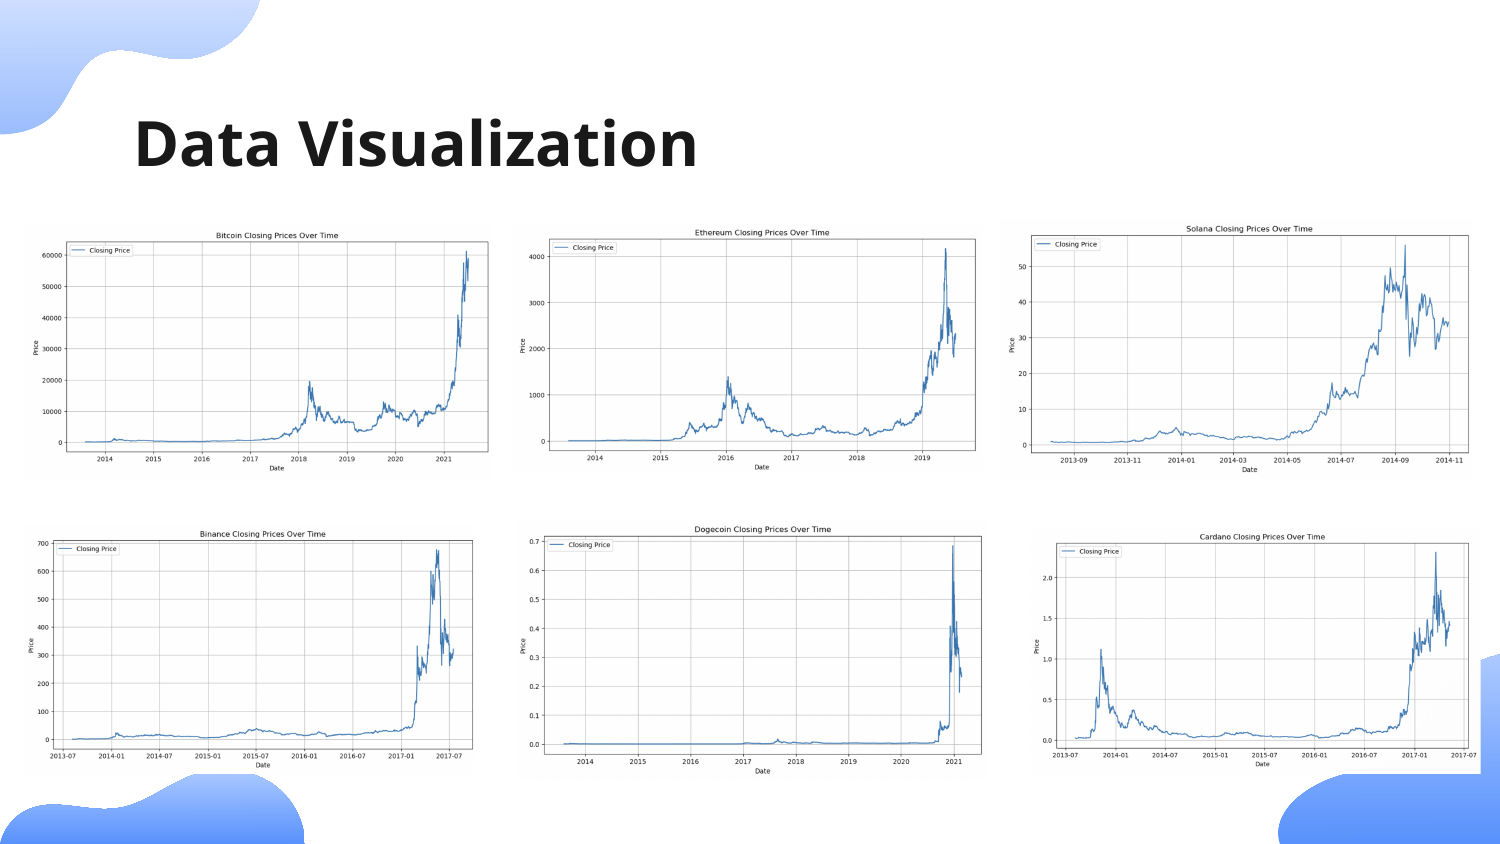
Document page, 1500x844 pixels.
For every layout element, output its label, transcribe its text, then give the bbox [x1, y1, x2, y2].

picture [1027, 527, 1481, 774]
picture [1000, 219, 1474, 479]
title Data Visualization [118, 88, 1421, 183]
picture [23, 524, 477, 774]
picture [23, 225, 494, 482]
picture [511, 224, 982, 474]
picture [517, 521, 987, 781]
